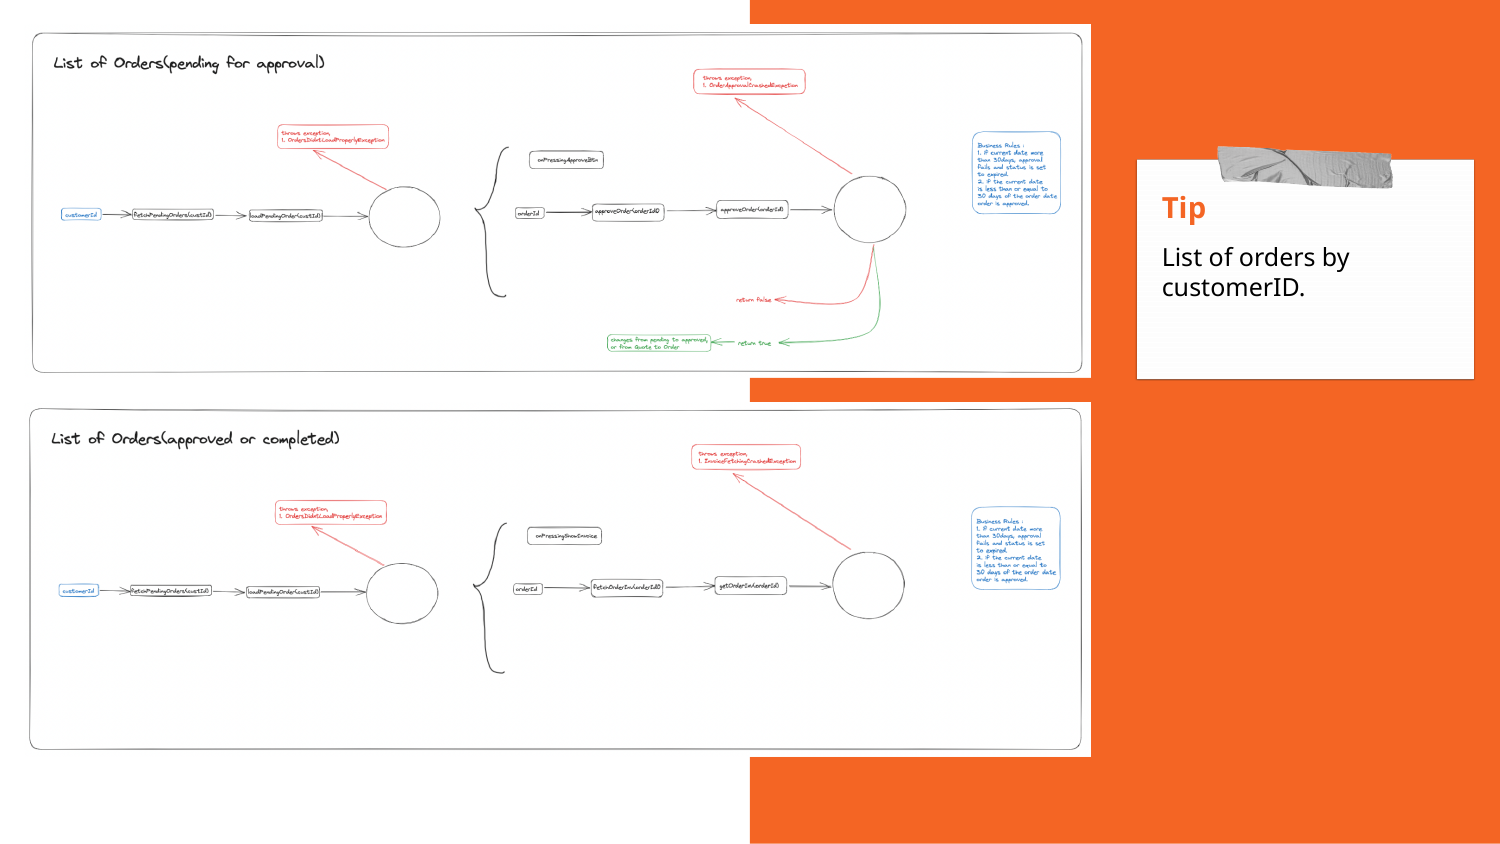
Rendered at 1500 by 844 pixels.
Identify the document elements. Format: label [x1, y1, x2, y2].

picture [24, 24, 1092, 379]
text_box [1123, 147, 1487, 389]
picture [24, 402, 1092, 757]
